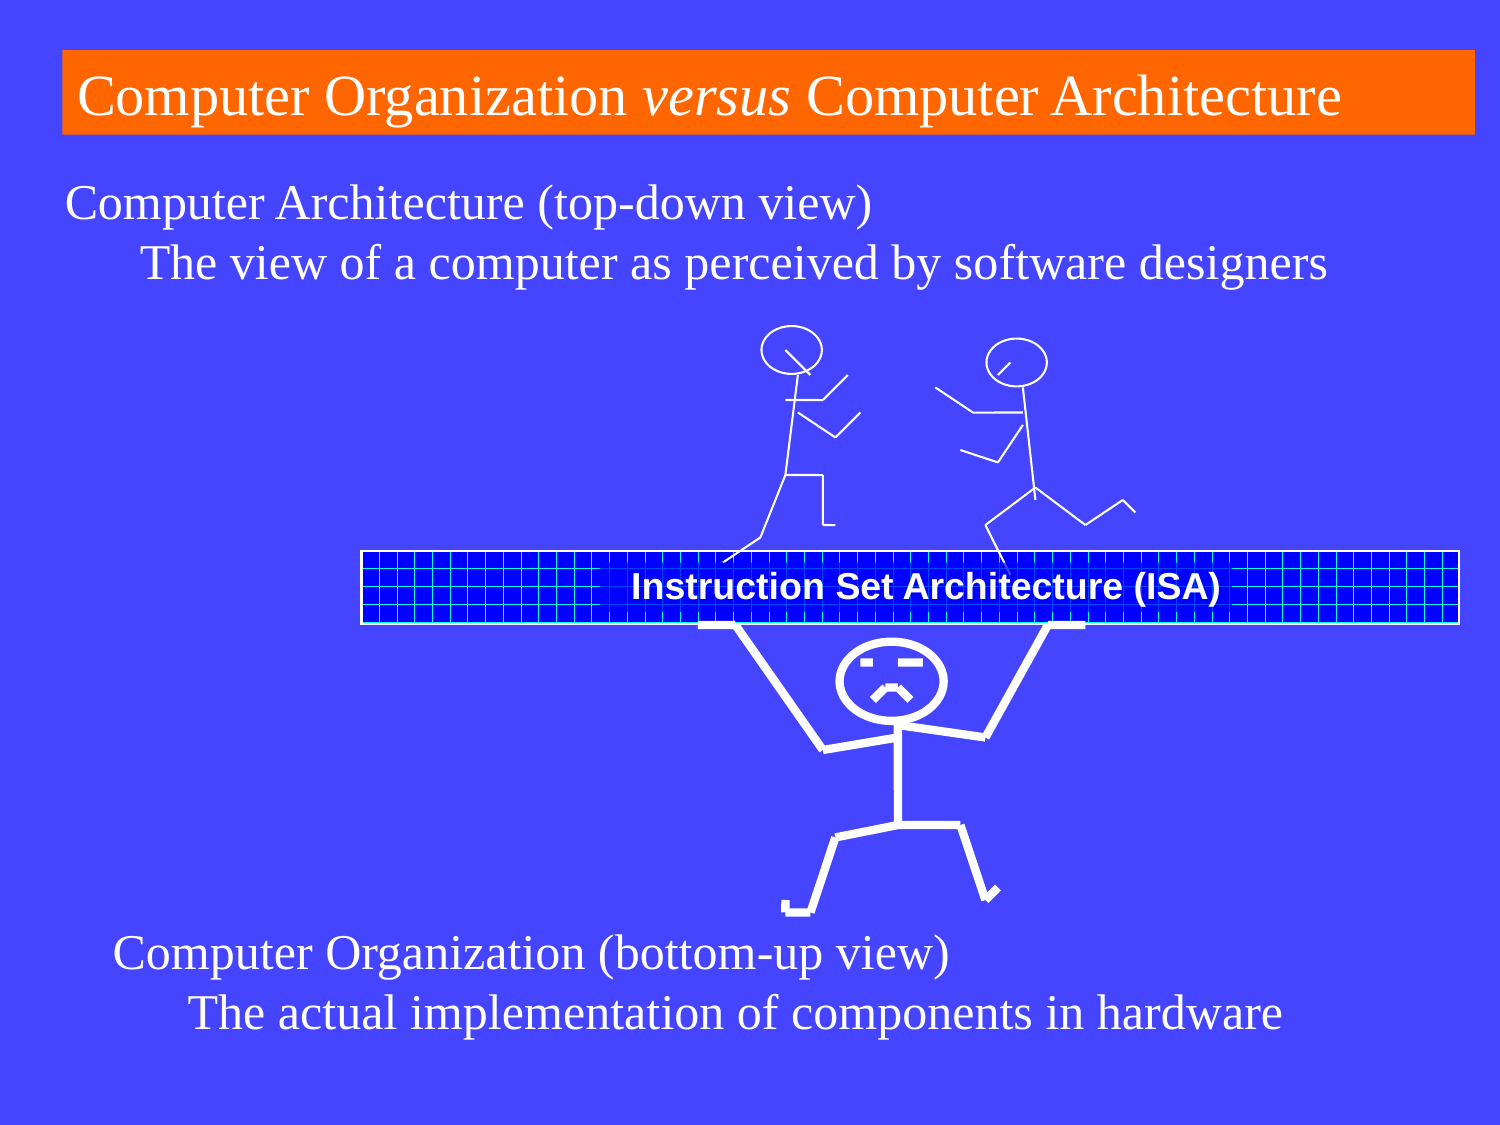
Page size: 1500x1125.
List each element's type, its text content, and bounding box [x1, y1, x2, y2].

text_box Computer Organization versus Computer Architecture [62, 50, 1475, 135]
text_box Computer Organization (bottom-up view) The actual implementation of components in hardware [97, 912, 1461, 1048]
text_box Computer Architecture (top-down view) The view of a computer as perceived by software designers [50, 162, 1500, 298]
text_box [361, 325, 1460, 913]
